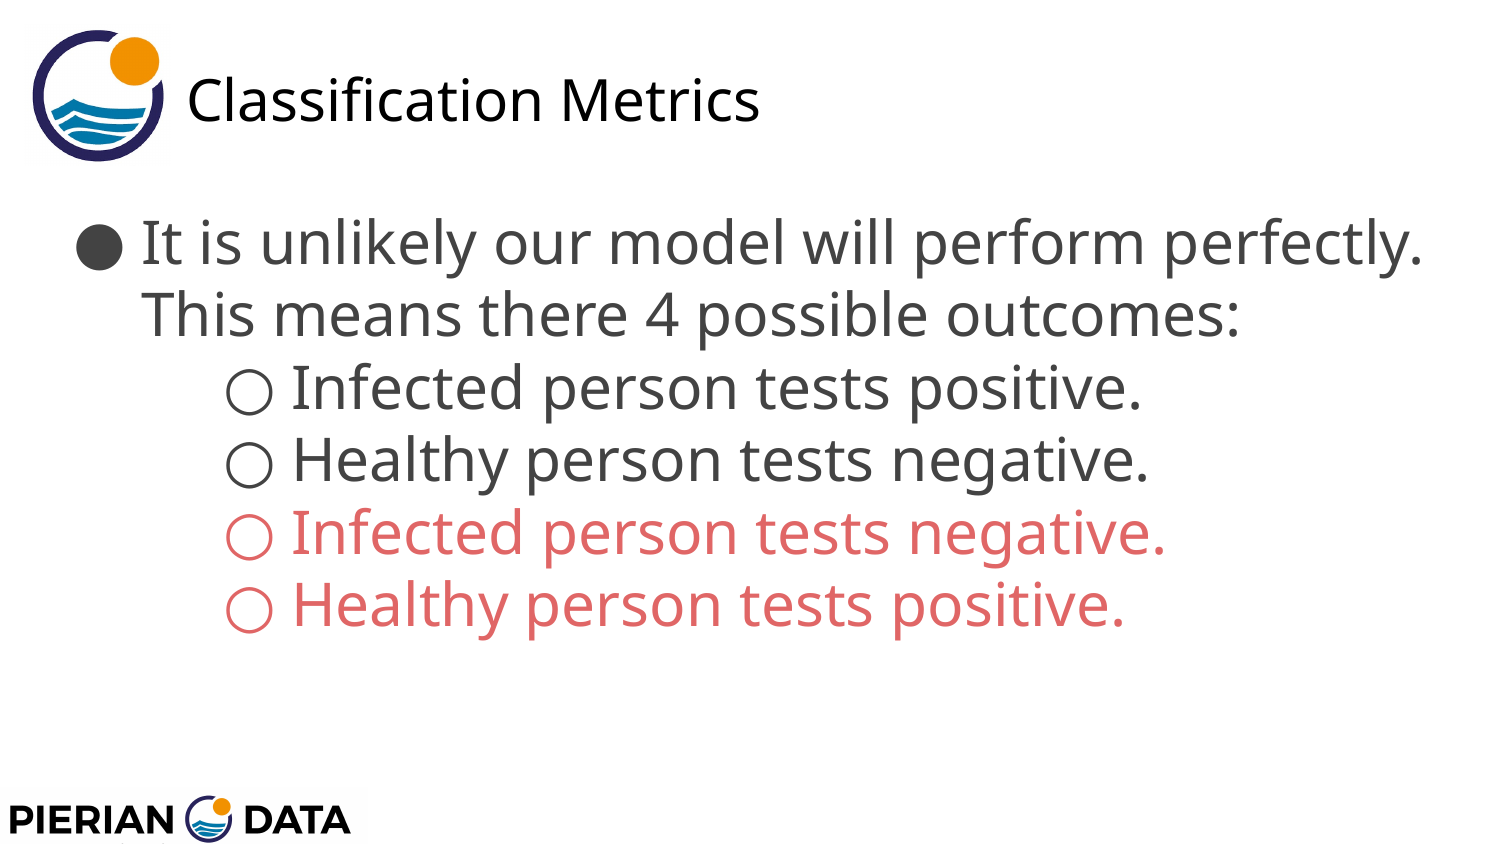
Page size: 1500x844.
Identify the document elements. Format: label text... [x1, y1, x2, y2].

picture [24, 24, 172, 167]
picture [0, 787, 368, 844]
list It is unlikely our model will perform perfectly. This means there 4 possible outcomes: Infected person tests positive. Healthy person tests negative. Infected person tests negative. Healthy person tests positive. [51, 189, 1476, 750]
title Classification Metrics [176, 48, 1449, 143]
